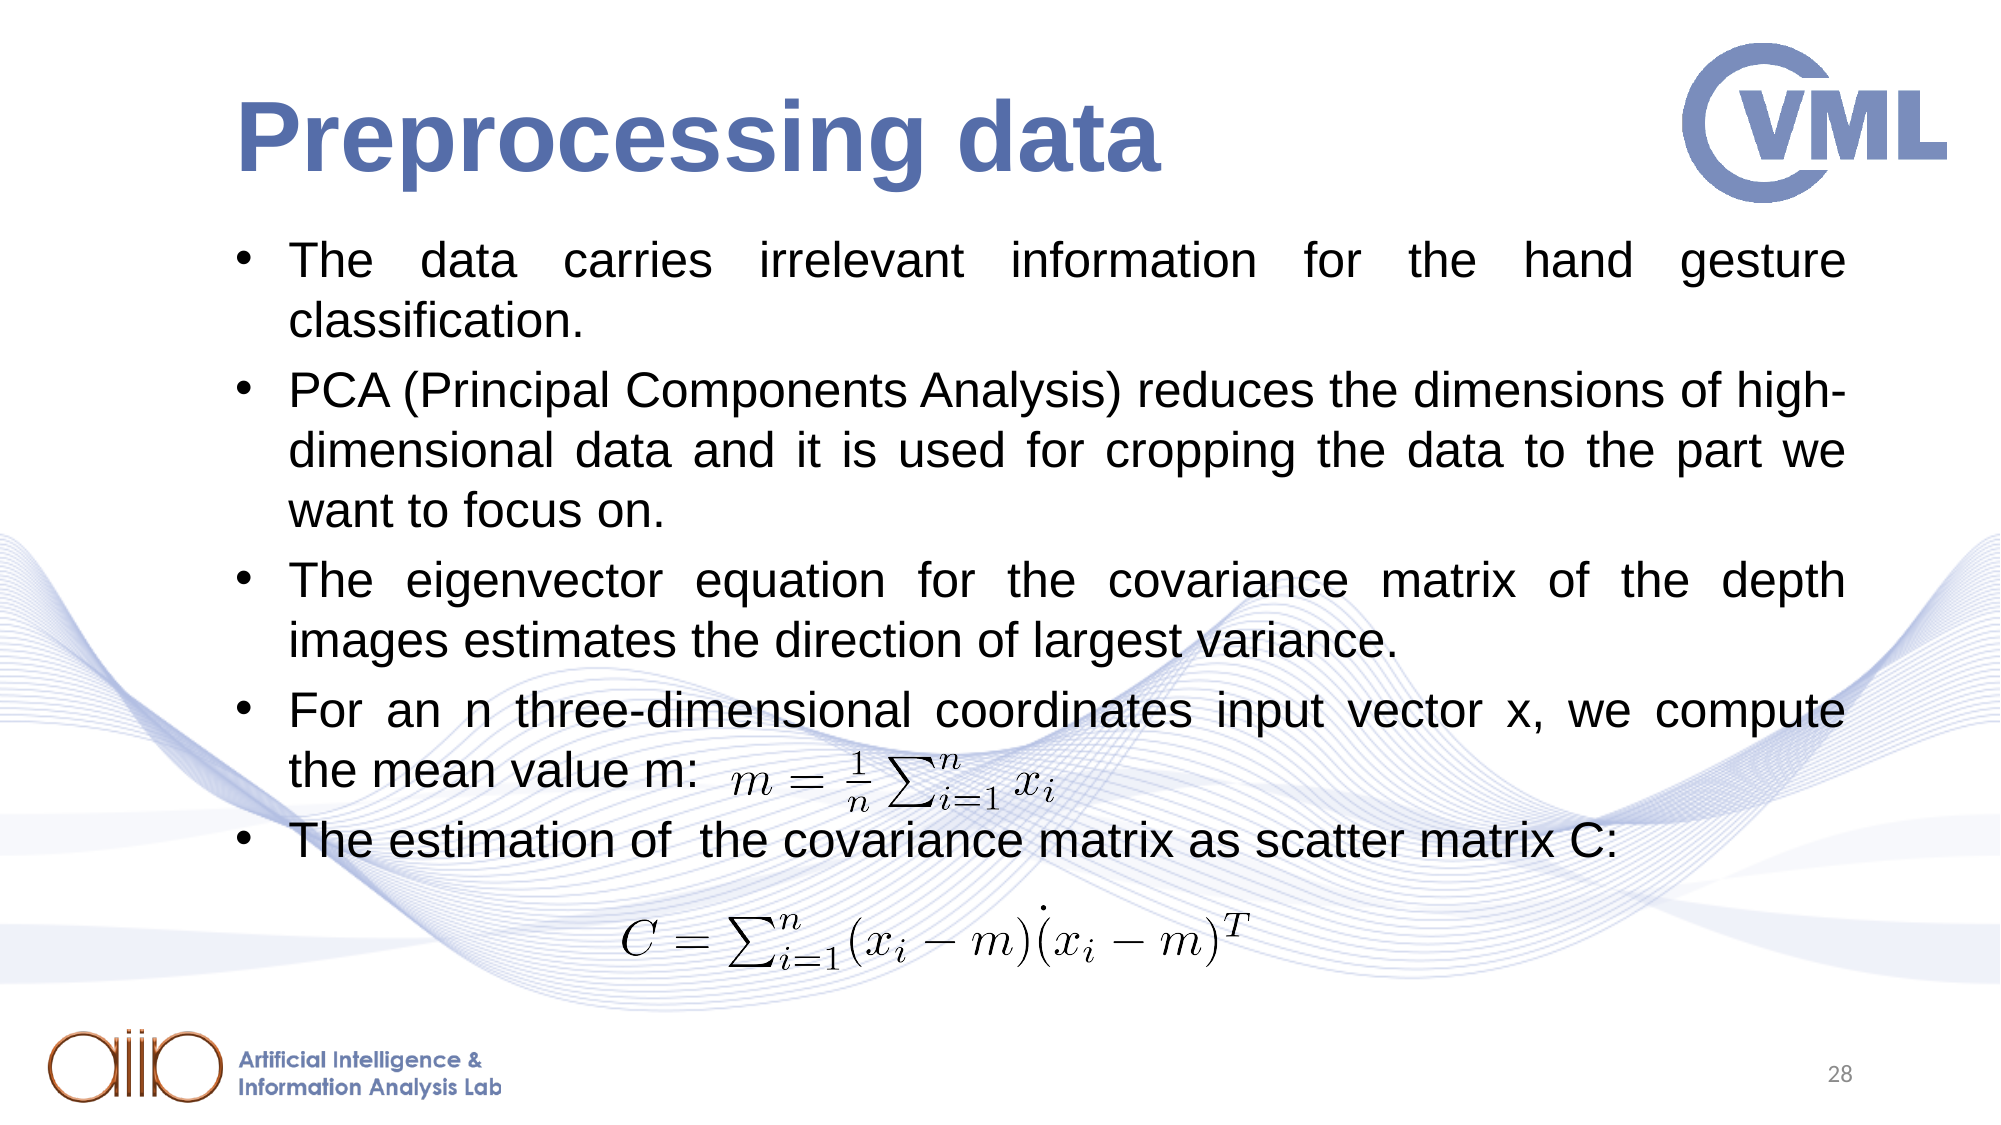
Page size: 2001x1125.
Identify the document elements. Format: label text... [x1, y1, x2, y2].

title Preprocessing data [220, 66, 1455, 197]
slide_number 28 [1401, 1042, 1869, 1103]
picture [43, 1023, 501, 1106]
picture [1647, 19, 1993, 226]
list The data carries irrelevant information for the hand gesture classification. PCA (Principal Components Analysis) reduces the dimensions of high-dimensional data and it is used for cropping the data to the part we want to focus on. The eigenvector equation for the covariance matrix of the depth images estimates the direction of largest variance. For an n three-dimensional coordinates input vector x, we compute the mean value m: The estimation of the covariance matrix as scatter matrix C: [220, 219, 1863, 1024]
picture [730, 751, 1054, 812]
picture [621, 904, 1250, 970]
